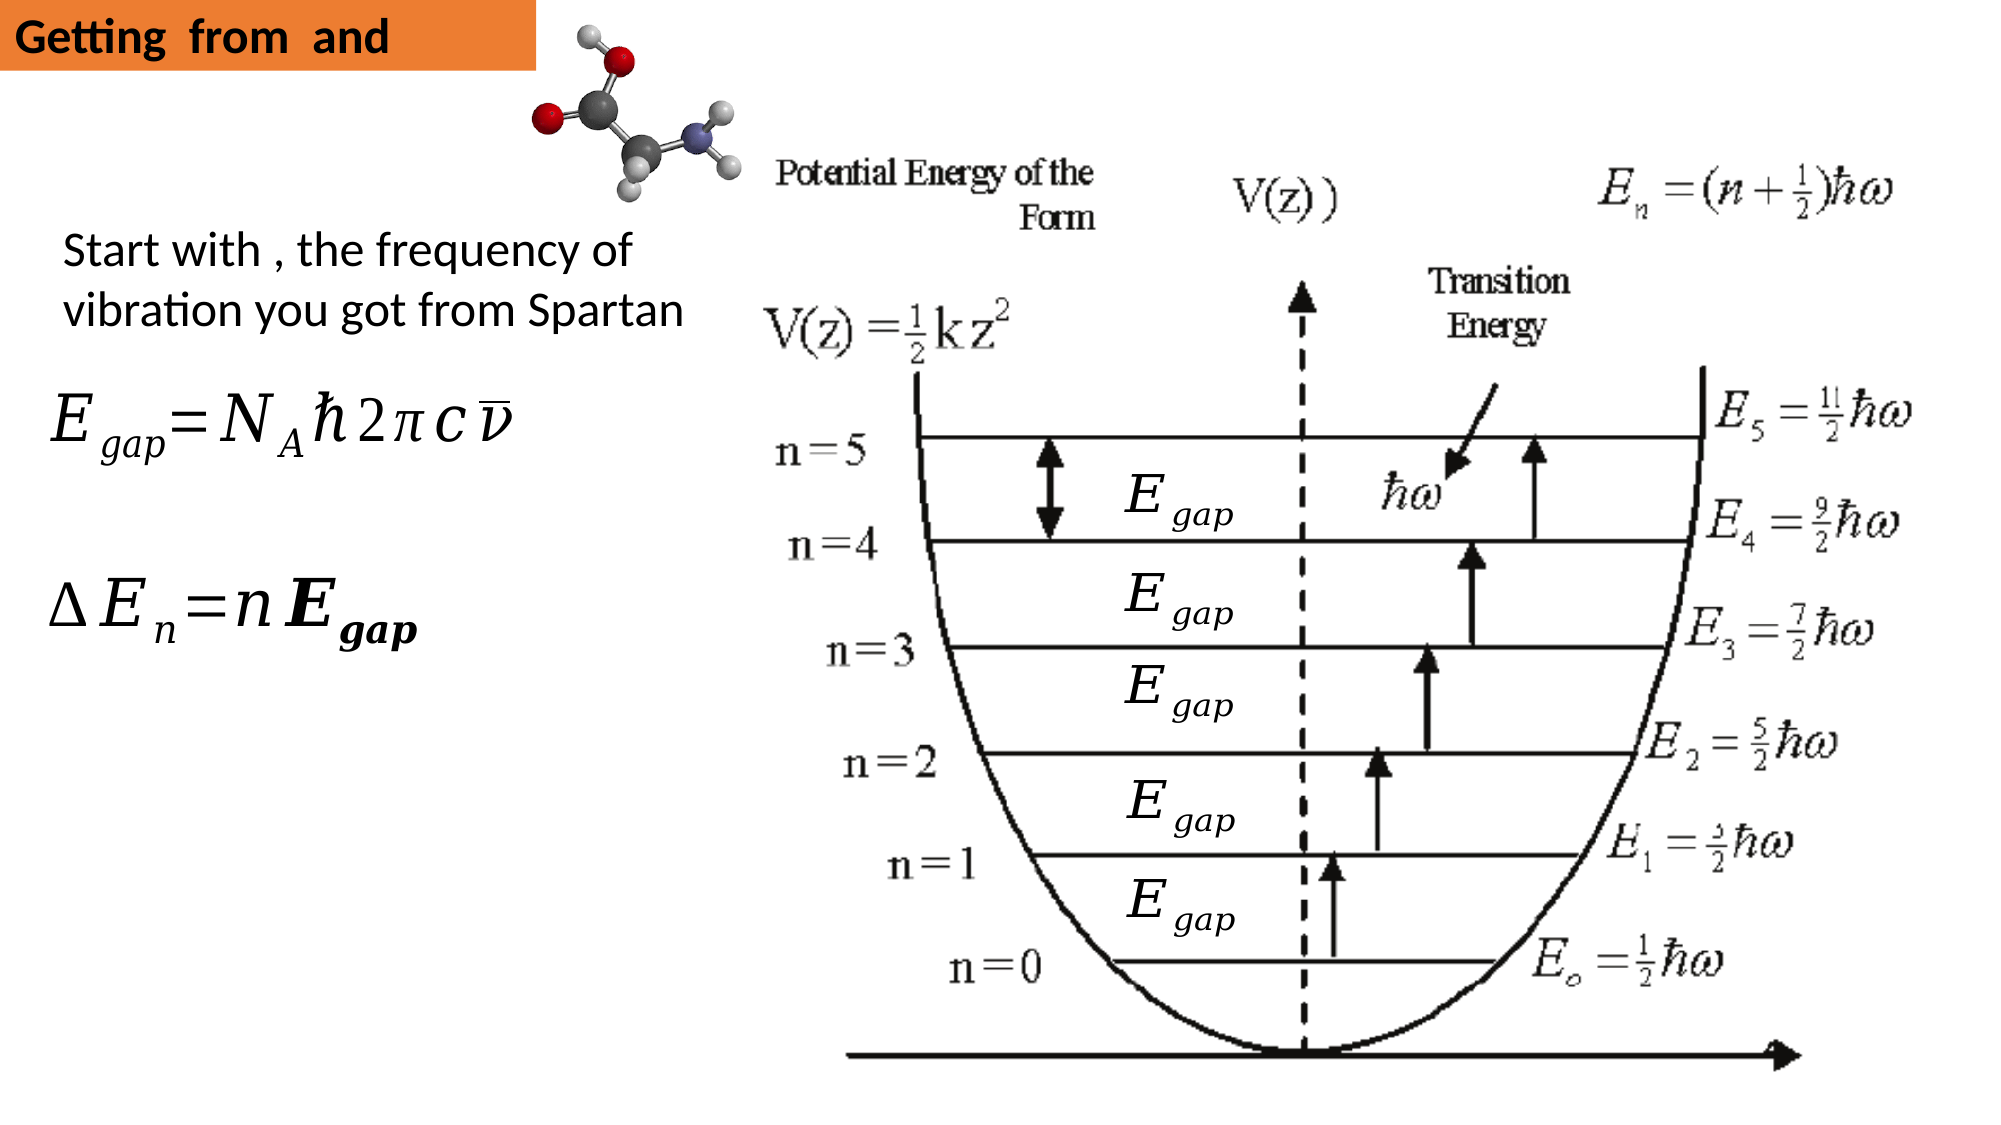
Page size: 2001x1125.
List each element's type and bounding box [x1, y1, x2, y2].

text_box [1122, 466, 1236, 938]
text_box [48, 384, 516, 652]
picture [518, 20, 1978, 1088]
